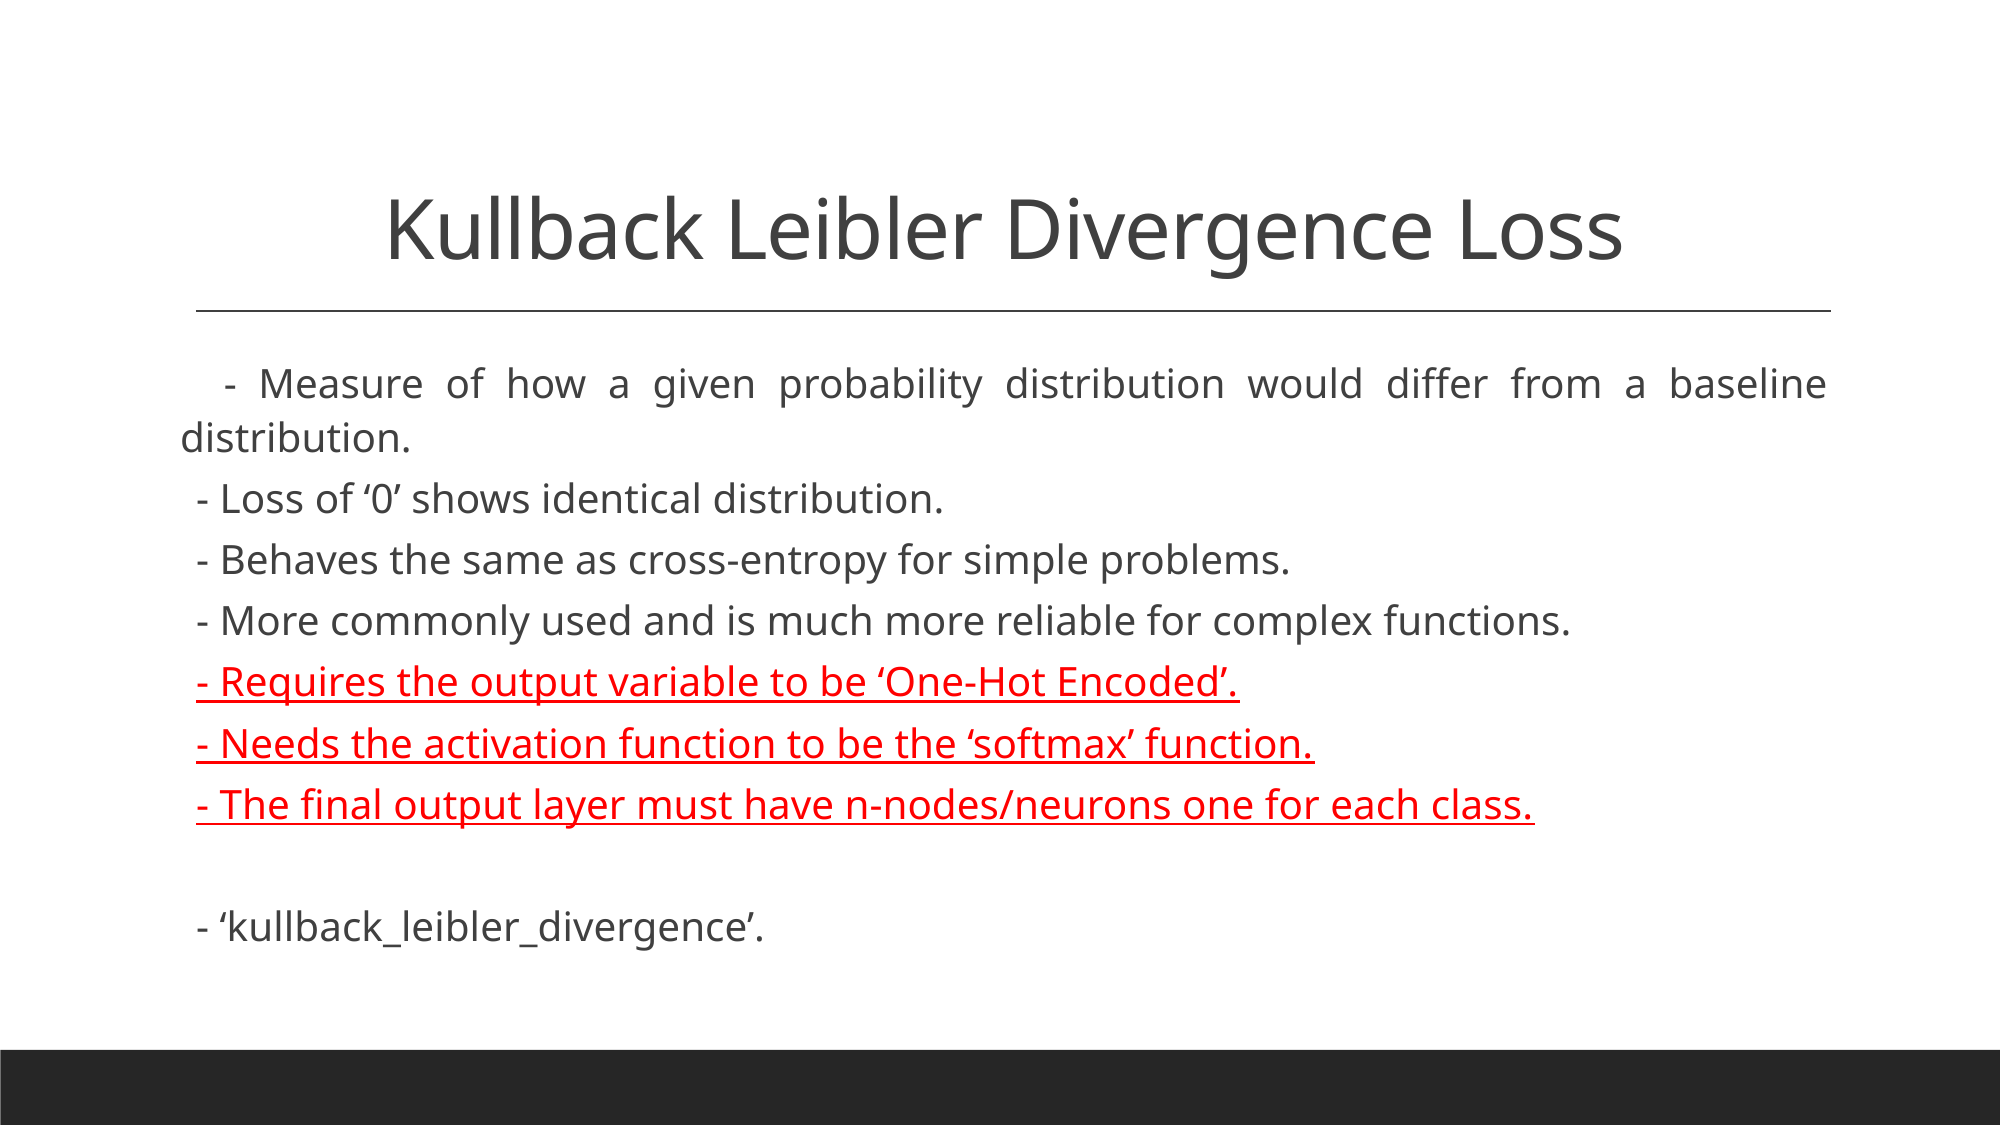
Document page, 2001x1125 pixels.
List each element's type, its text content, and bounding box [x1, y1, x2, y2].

title Kullback Leibler Divergence Loss [180, 47, 1830, 285]
list - Measure of how a given probability distribution would differ from a baseline distribution. - Loss of ‘0’ shows identical distribution. - Behaves the same as cross-entropy for simple problems. - More commonly used and is much more reliable for complex functions. - Requires the output variable to be ‘One-Hot Encoded’. - Needs the activation function to be the ‘softmax’ function. - The final output layer must have n-nodes/neurons one for each class. - ‘kullback_leibler_divergence’. [180, 345, 1830, 963]
